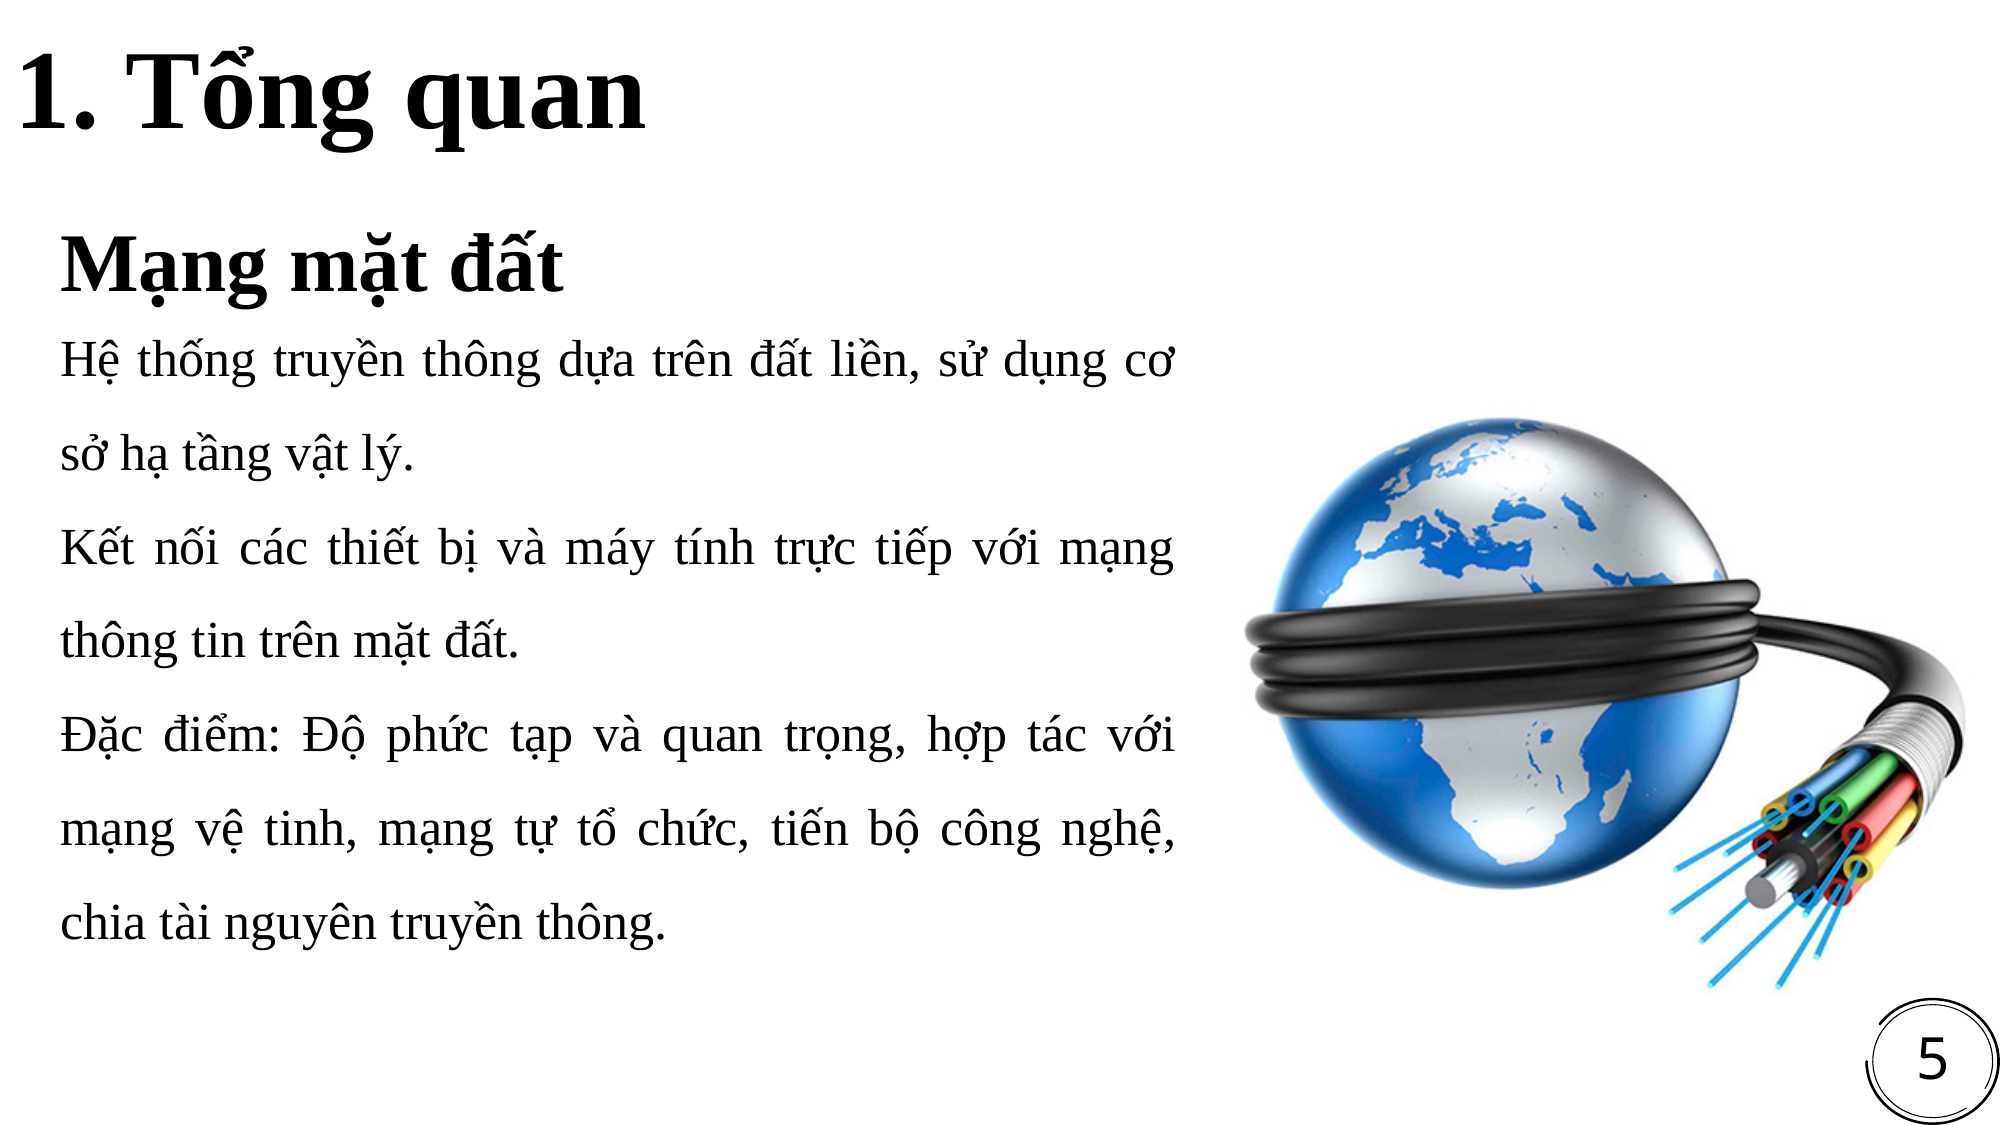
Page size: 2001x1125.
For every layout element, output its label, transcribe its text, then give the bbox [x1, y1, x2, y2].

text_box [1981, 1026, 1994, 1090]
text_box 5 [1884, 1025, 1981, 1092]
text_box Hệ thống truyền thông dựa trên đất liền, sử dụng cơ sở hạ tầng vật lý. Kết nối các thiết bị và máy tính trực tiếp với mạng thông tin trên mặt đất. Đặc điểm: Độ phức tạp và quan trọng, hợp tác với mạng vệ tinh, mạng tự tổ chức, tiến bộ công nghệ, chia tài nguyên truyền thông. [45, 286, 1191, 1051]
text_box [1872, 1027, 1967, 1119]
picture [1218, 394, 2000, 1020]
text_box 1. Tổng quan [0, 8, 2000, 159]
text_box [1865, 1020, 2000, 1125]
text_box Mạng mặt đất [45, 150, 598, 316]
